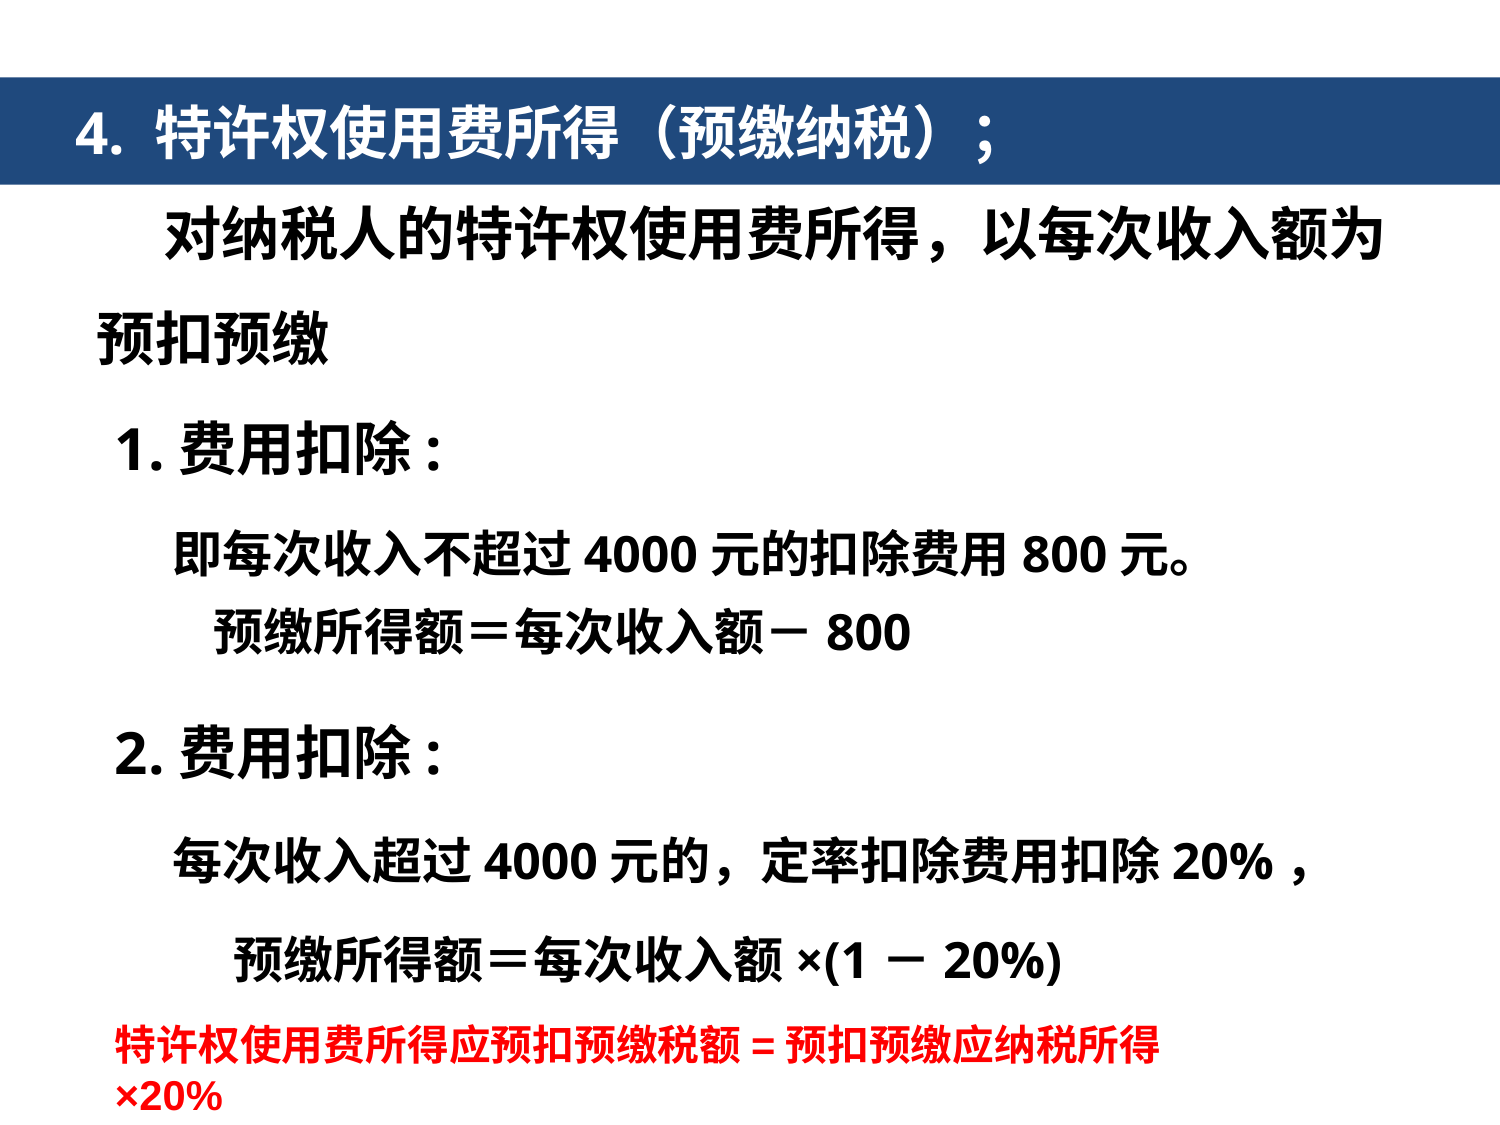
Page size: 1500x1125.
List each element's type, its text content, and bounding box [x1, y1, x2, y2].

text_box 对纳税人的特许权使用费所得，以每次收入额为预扣预缴 [82, 185, 1429, 380]
text_box 2.费用扣除: [100, 708, 1270, 789]
text_box 特许权使用费所得应预扣预缴税额=预扣预缴应纳税所得×20% [100, 1003, 1288, 1125]
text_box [100, 484, 1448, 669]
text_box 4. 特许权使用费所得（预缴纳税）； [0, 77, 1500, 185]
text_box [100, 791, 1448, 997]
text_box 1.费用扣除: [100, 404, 1270, 483]
